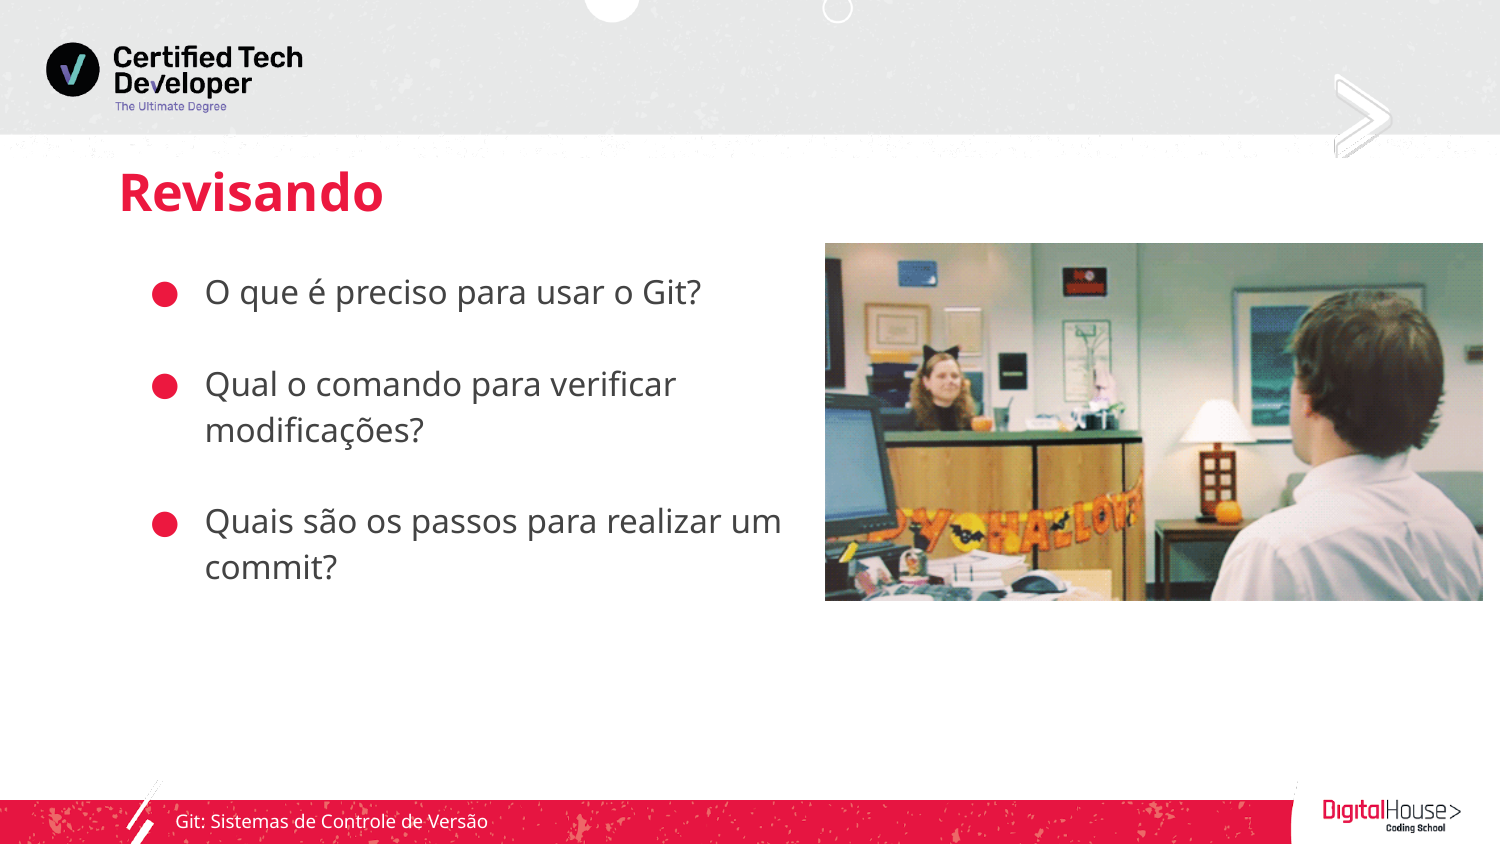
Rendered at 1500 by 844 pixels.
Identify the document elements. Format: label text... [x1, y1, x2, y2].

title Revisando [103, 143, 1382, 238]
picture [0, 0, 1500, 158]
picture [825, 242, 1483, 601]
subtitle O que é preciso para usar o Git? Qual o comando para verificar modificações? Quais são os passos para realizar um commit? [114, 250, 811, 800]
picture [0, 780, 1500, 844]
